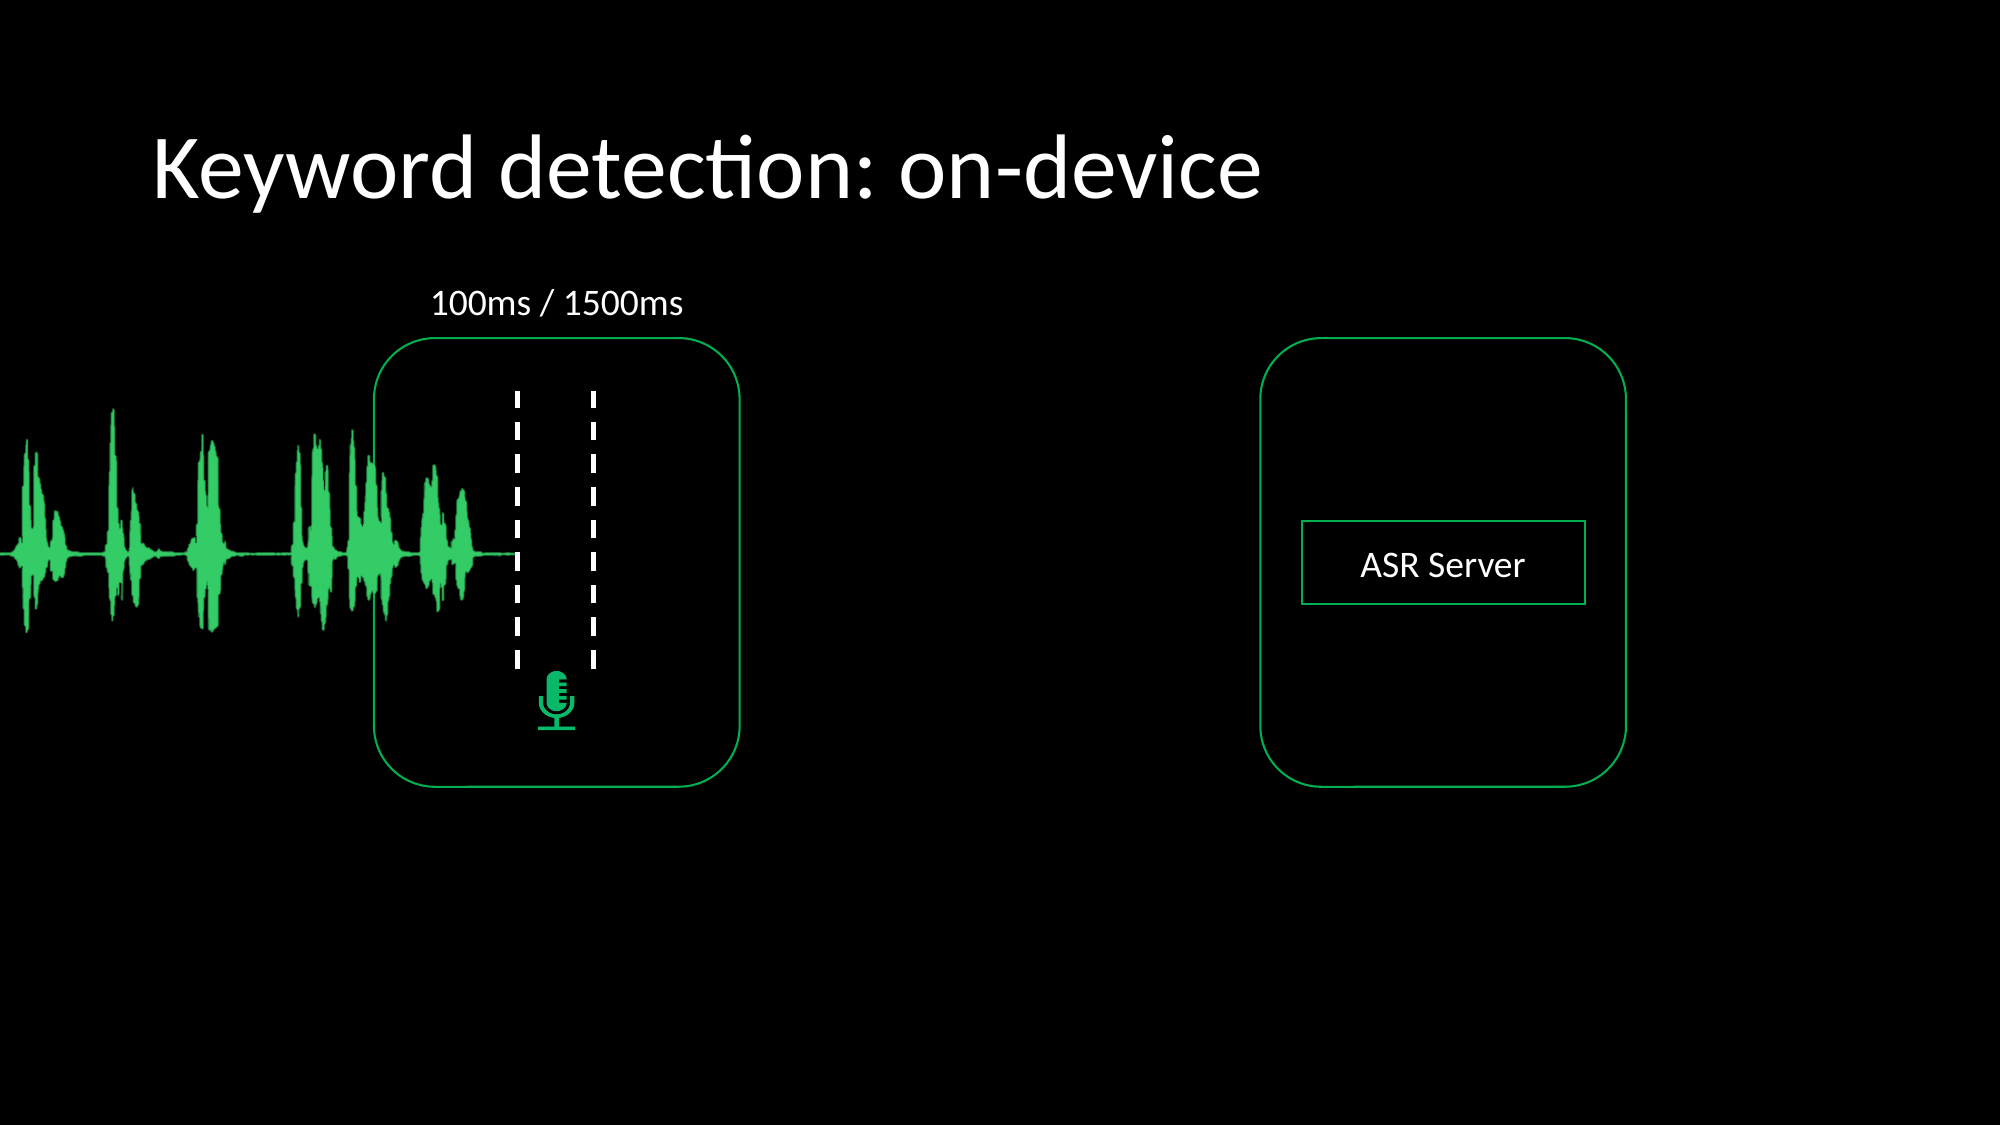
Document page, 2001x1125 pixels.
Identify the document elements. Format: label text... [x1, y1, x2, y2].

text_box 100ms / 1500ms [409, 268, 705, 333]
text_box Keyword detection: on-device [137, 59, 1863, 278]
text_box [1260, 338, 1627, 787]
text_box ASR Server [1301, 520, 1585, 604]
picture [519, 668, 595, 733]
text_box [373, 338, 740, 787]
picture [0, 390, 517, 652]
text_box [515, 669, 597, 739]
